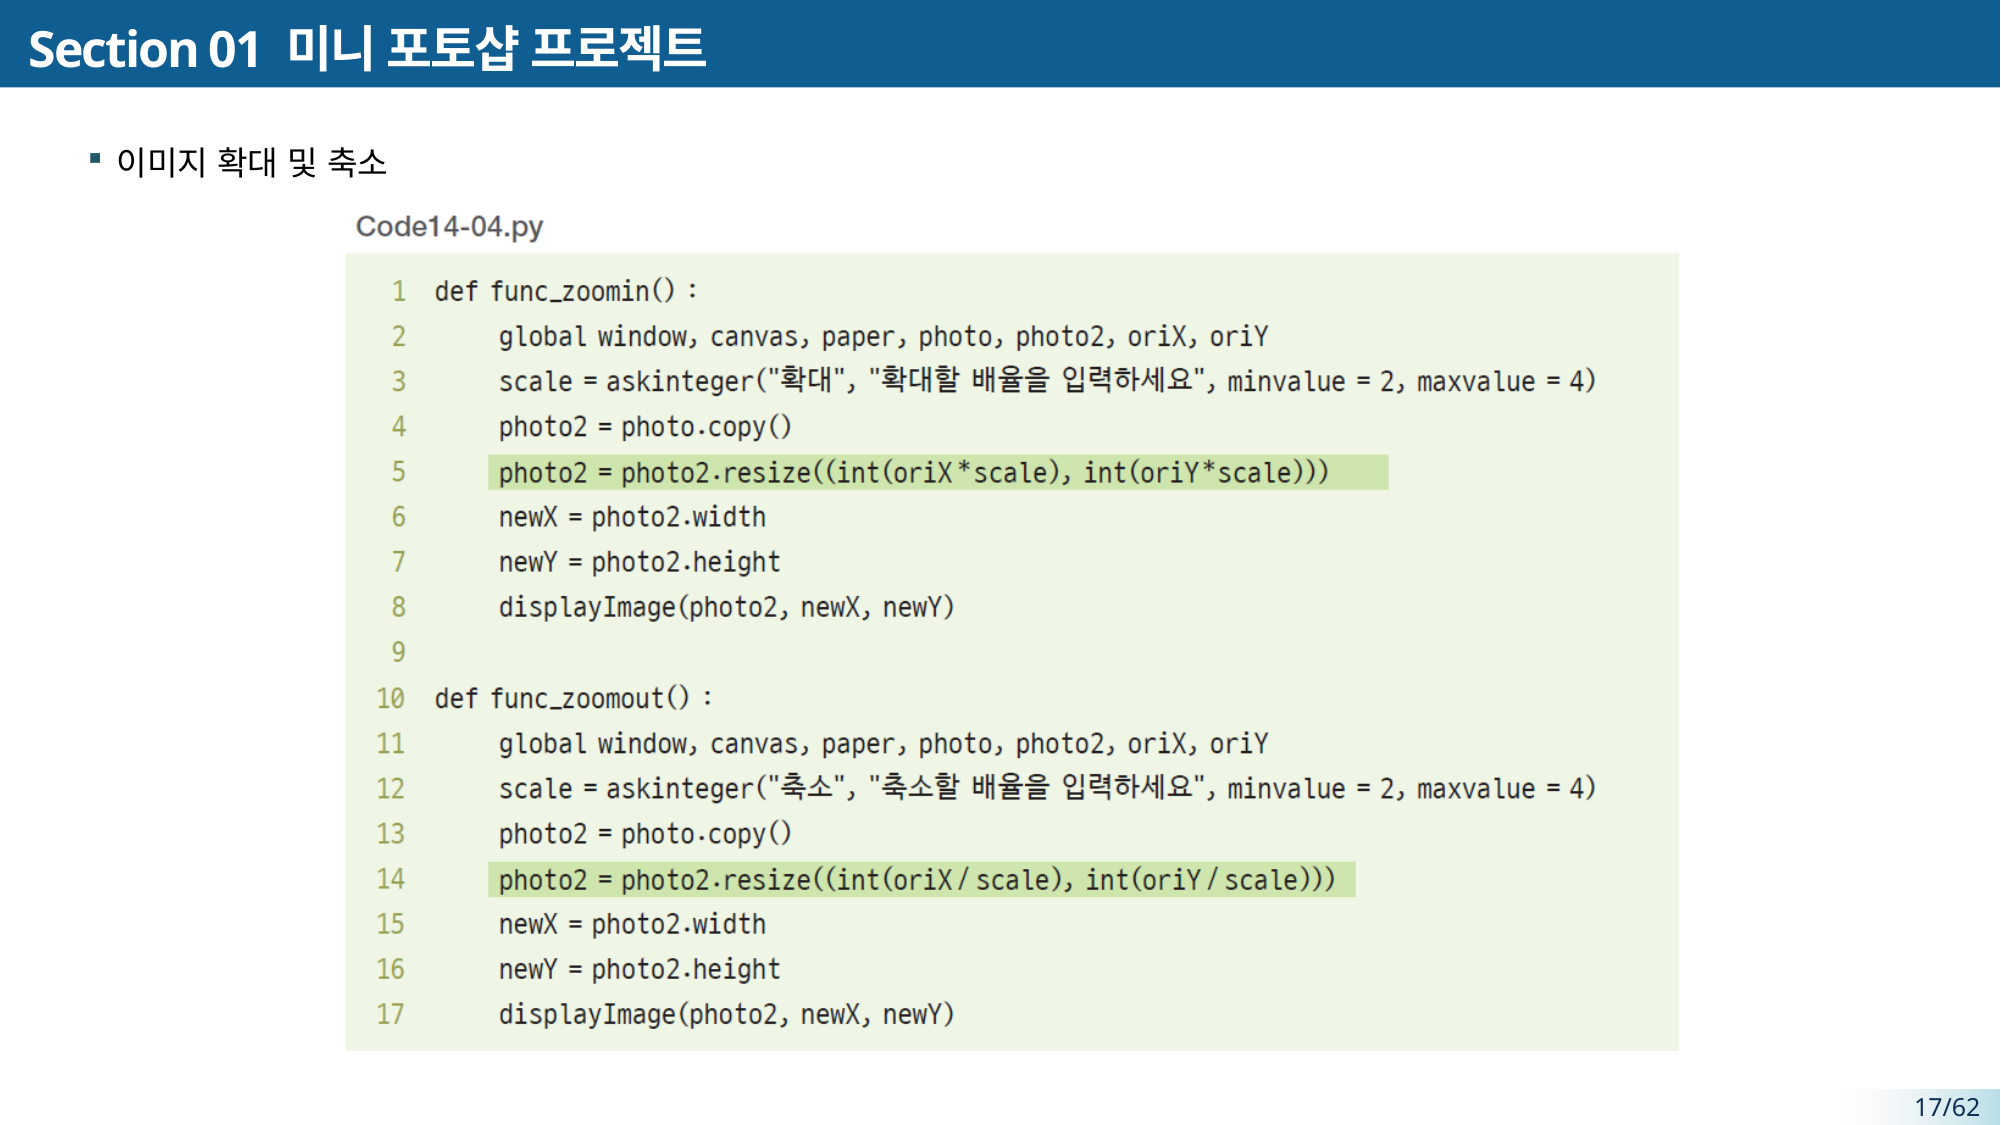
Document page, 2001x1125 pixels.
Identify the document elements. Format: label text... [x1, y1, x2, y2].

title Section 01 미니 포토샵 프로젝트 [13, 8, 1717, 87]
picture [342, 195, 1684, 1058]
list 이미지 확대 및 축소 [13, 126, 1975, 1057]
